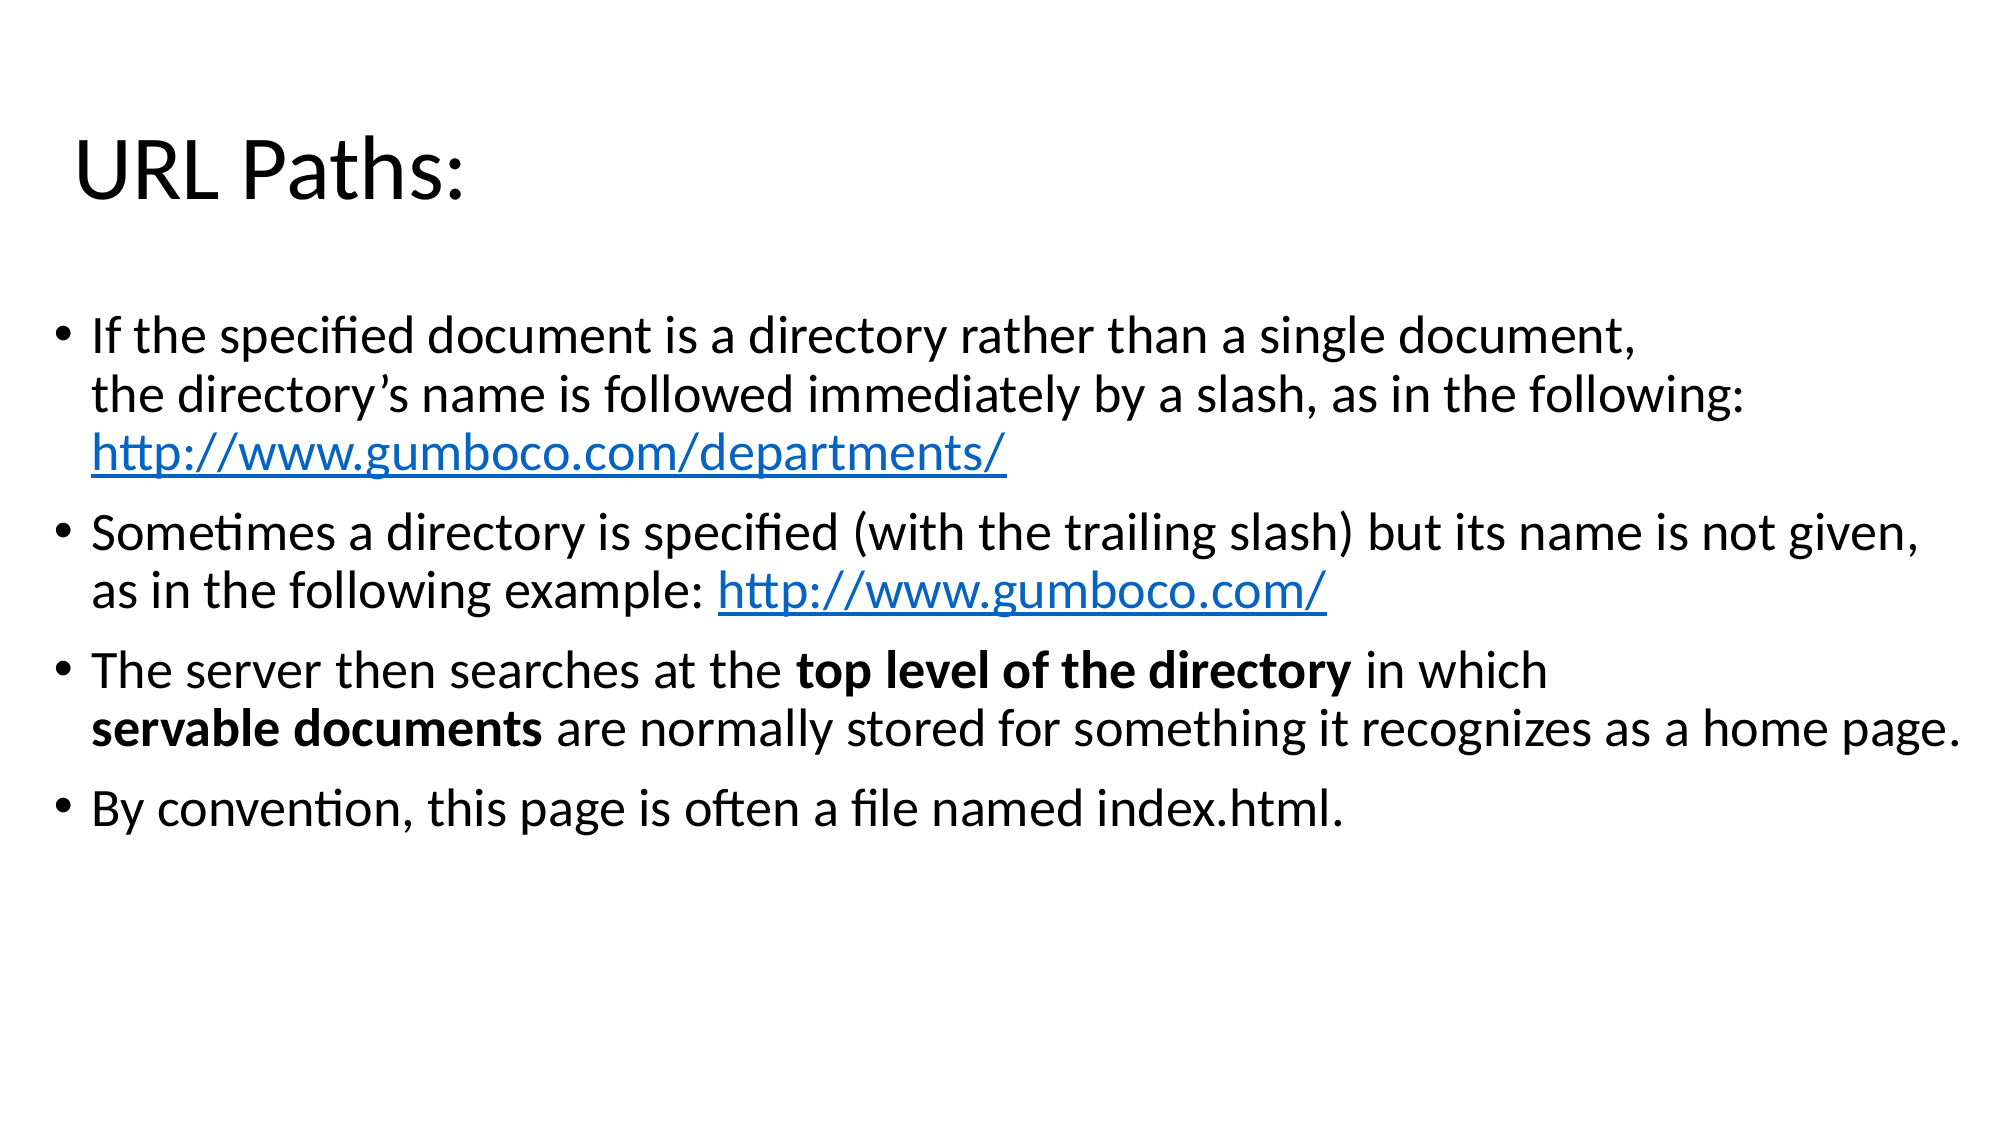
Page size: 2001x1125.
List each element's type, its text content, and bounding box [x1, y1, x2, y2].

list If the specified document is a directory rather than a single document, the directory’s name is followed immediately by a slash, as in the following: http://www.gumboco.com/departments/ Sometimes a directory is specified (with the trailing slash) but its name is not given, as in the following example: http://www.gumboco.com/ The server then searches at the top level of the directory in which servable documents are normally stored for something it recognizes as a home page. By convention, this page is often a file named index.html. [38, 299, 1984, 1014]
title URL Paths: [58, 59, 1863, 280]
